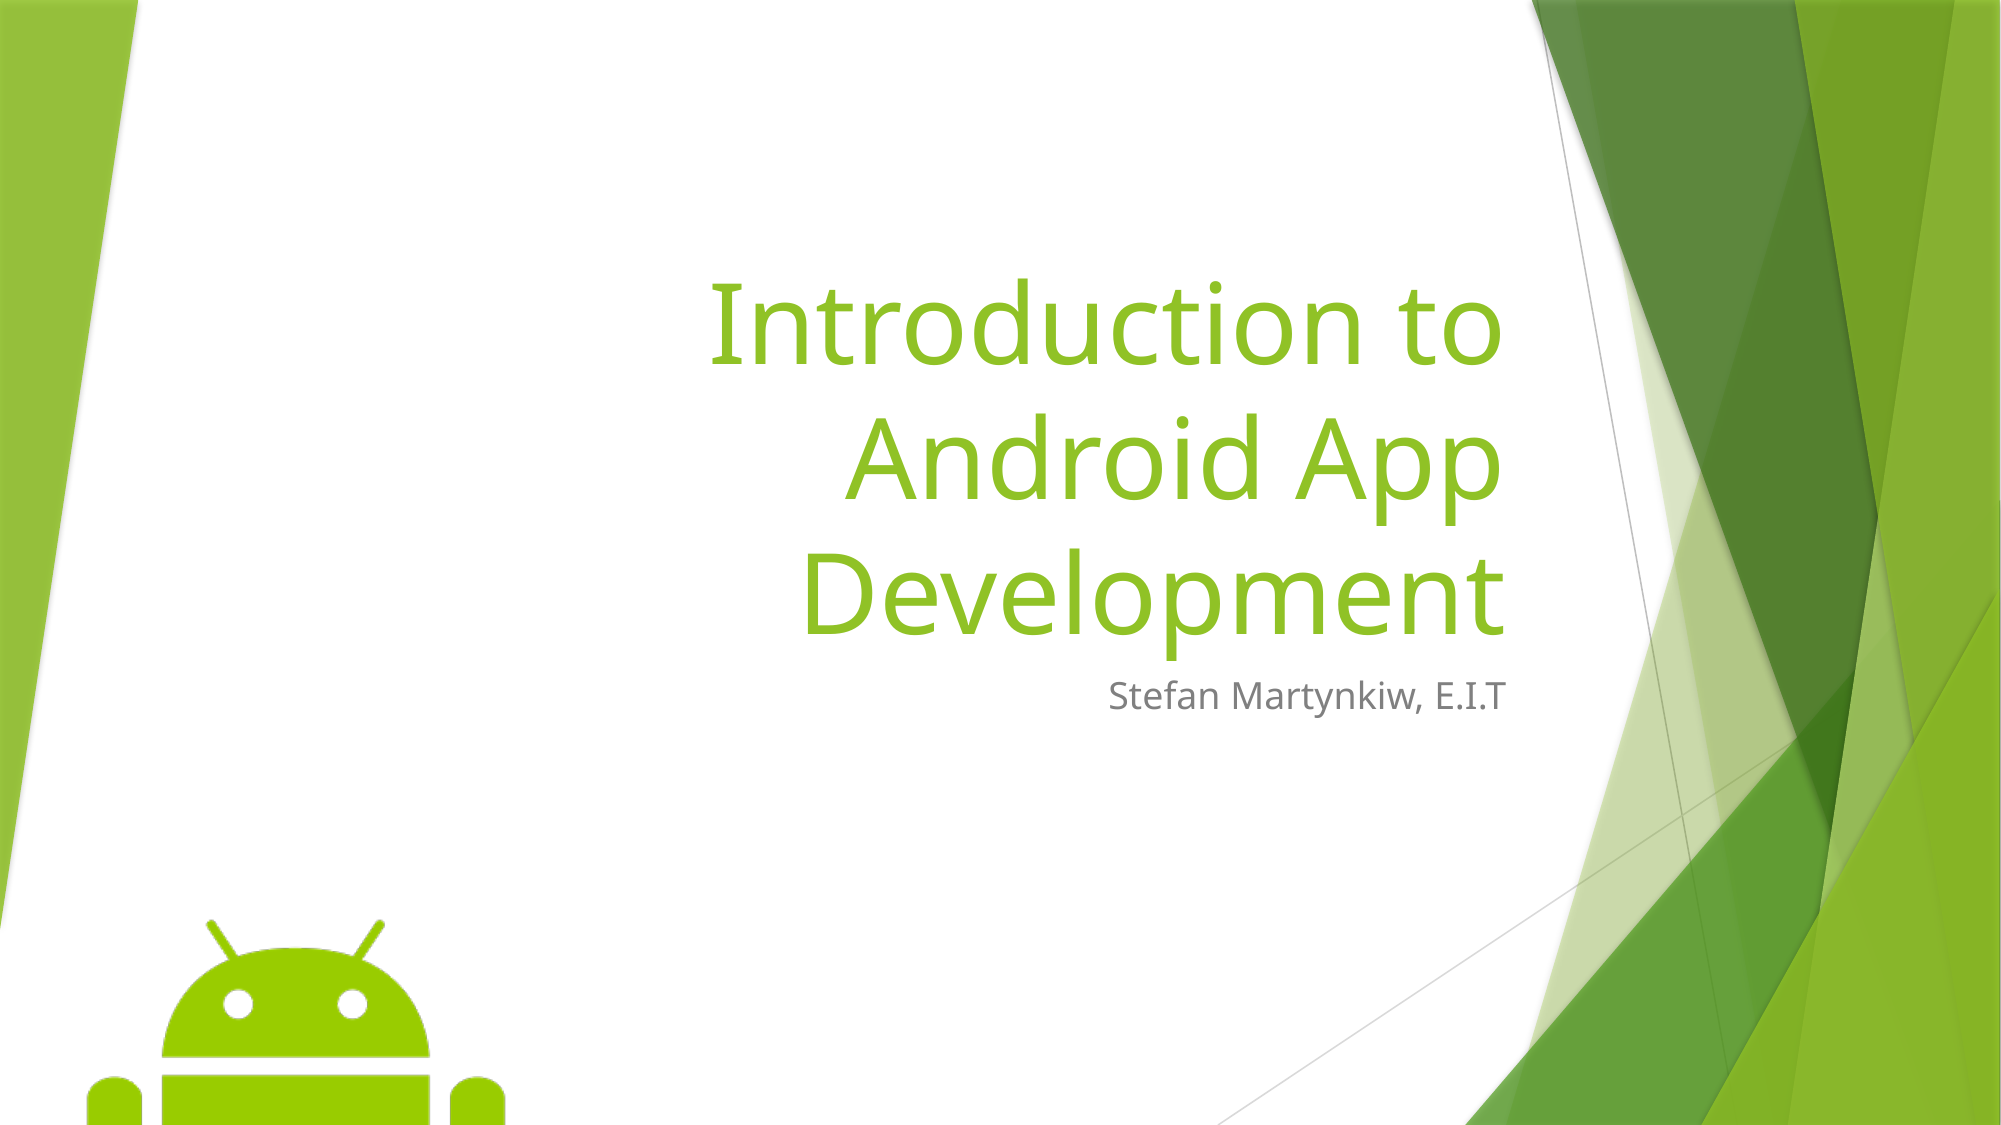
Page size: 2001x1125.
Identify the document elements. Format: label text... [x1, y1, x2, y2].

picture [44, 914, 546, 1125]
title Introduction to Android App Development [247, 394, 1522, 664]
subtitle Stefan Martynkiw, E.I.T [247, 664, 1522, 845]
